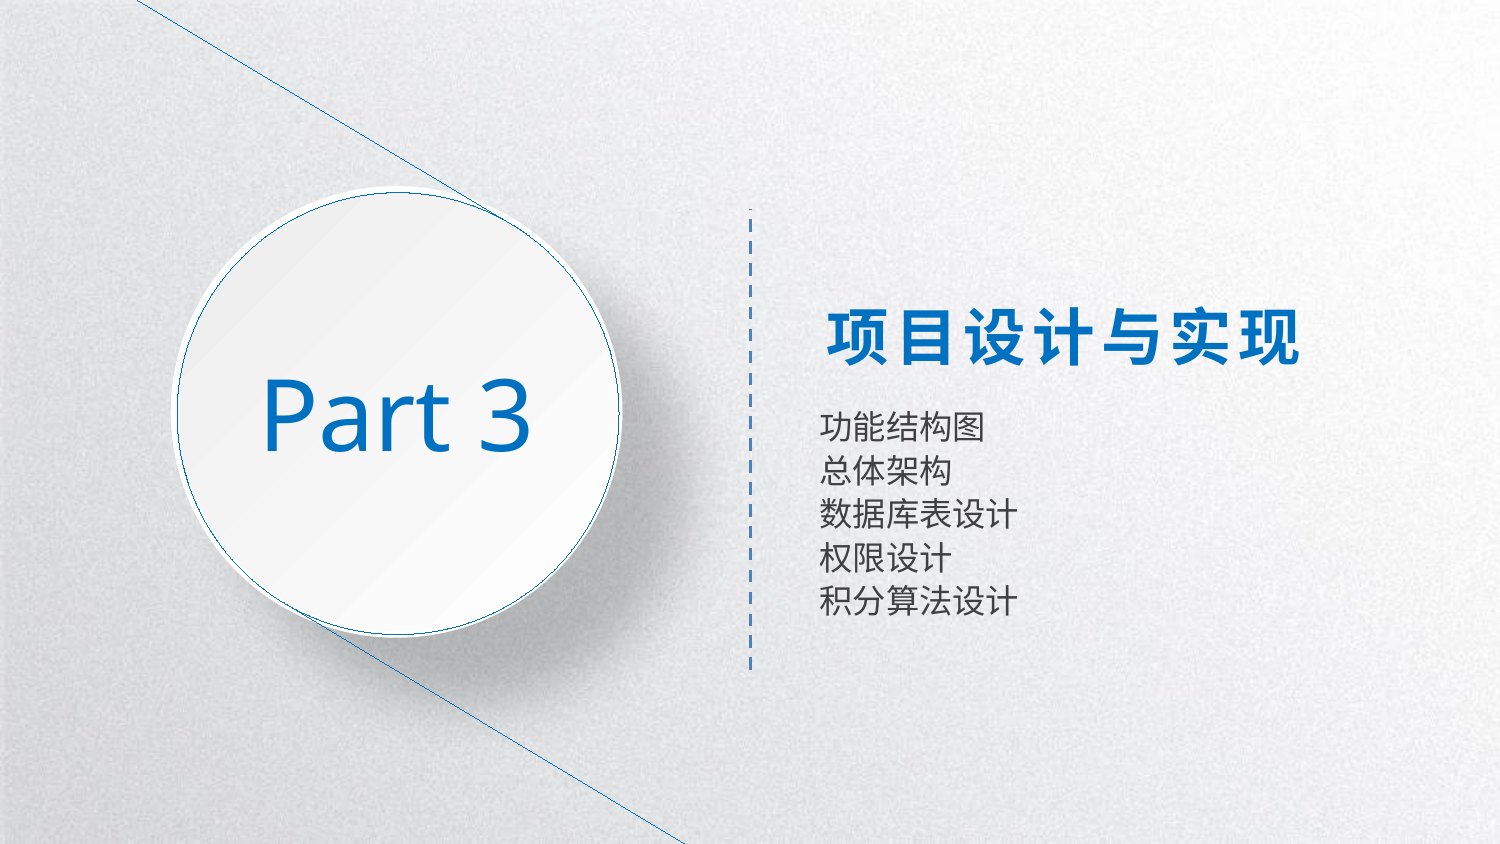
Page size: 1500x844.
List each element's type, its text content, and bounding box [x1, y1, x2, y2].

text_box Part 3 [171, 187, 622, 637]
text_box 积分算法设计 [819, 580, 1128, 621]
picture [0, 0, 1500, 844]
text_box 总体架构 [819, 449, 1128, 490]
text_box [288, 222, 620, 635]
text_box 权限设计 [819, 537, 1128, 578]
text_box [177, 192, 508, 605]
text_box 数据库表设计 [819, 493, 1128, 534]
text_box 功能结构图 [819, 406, 1127, 446]
text_box 项目设计与实现 [811, 290, 1317, 381]
